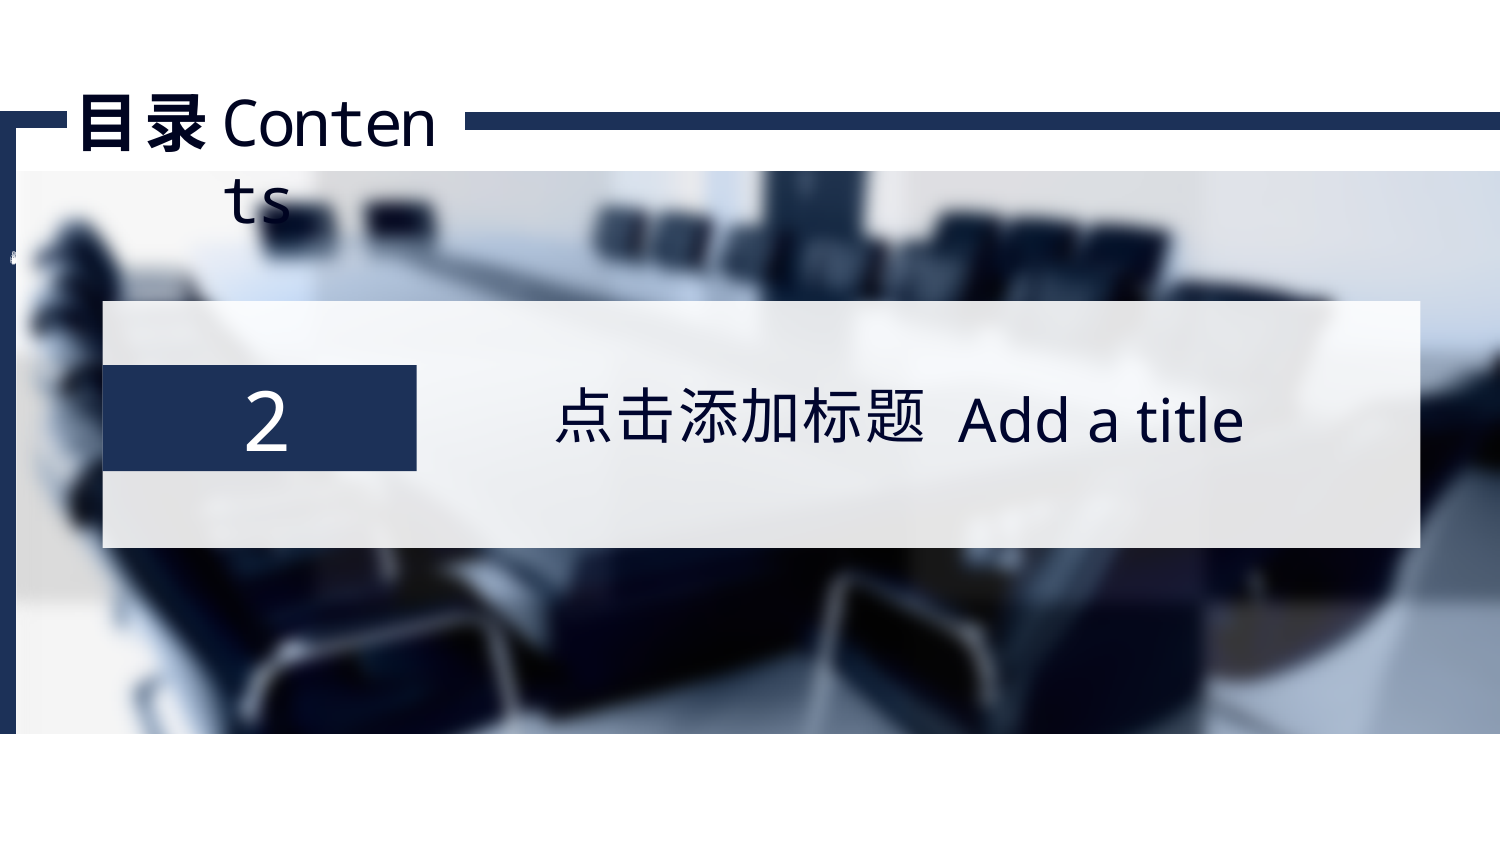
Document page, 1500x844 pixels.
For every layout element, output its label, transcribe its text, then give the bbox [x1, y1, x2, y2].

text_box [102, 301, 1421, 548]
picture [16, 171, 1500, 734]
text_box Contents [206, 74, 470, 171]
text_box 目录 [59, 74, 206, 167]
text_box Shanghai Rapidesign Advertising Co.,ltd [8, 243, 16, 583]
text_box Shanghai Rapidesign Advertising Co.,ltd [0, 243, 6, 583]
